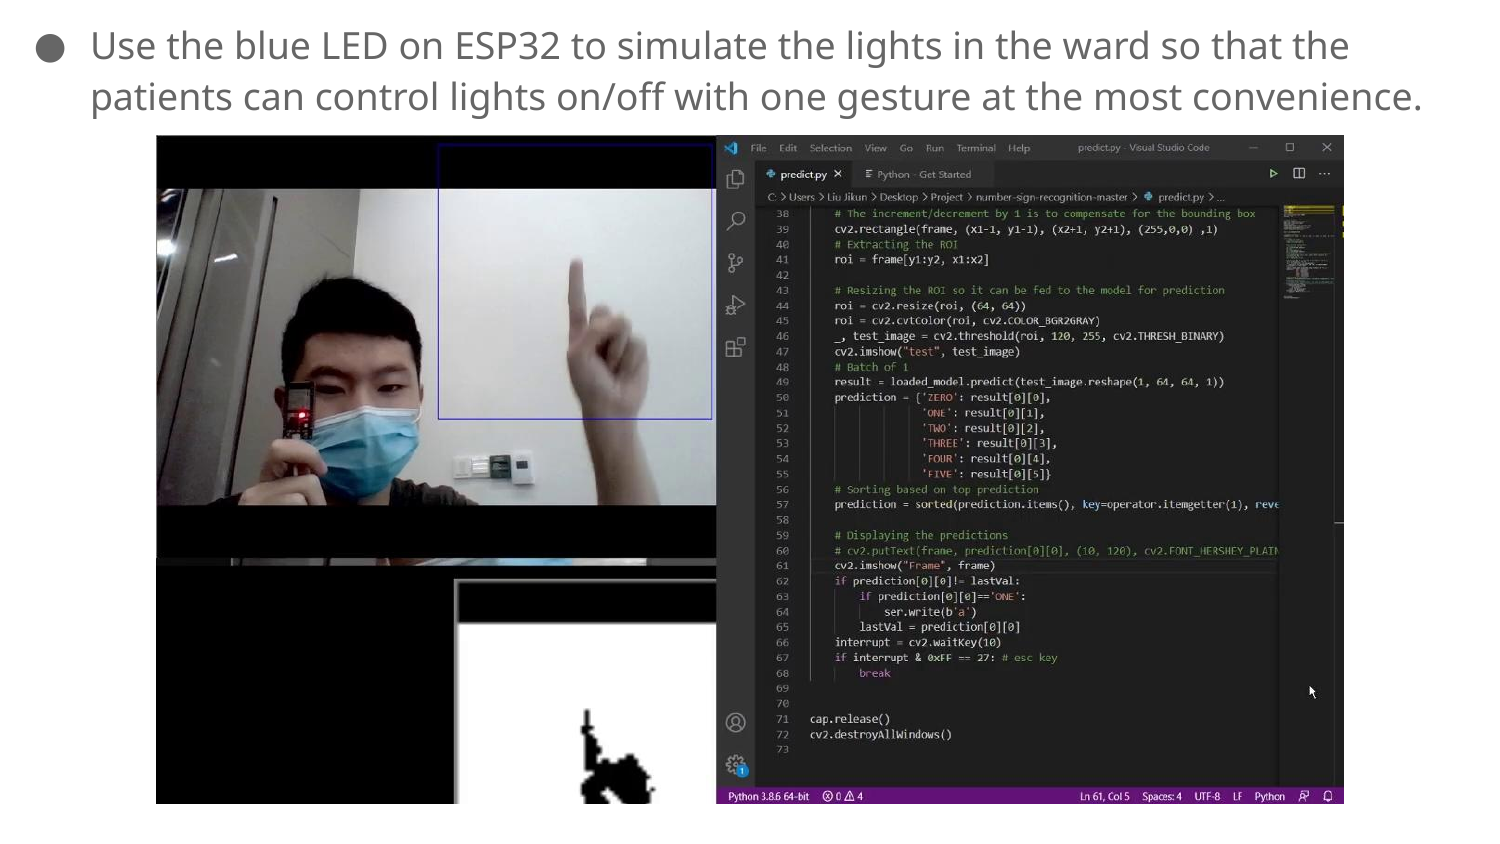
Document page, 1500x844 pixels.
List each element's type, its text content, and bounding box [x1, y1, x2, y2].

picture [155, 135, 1345, 804]
text_box Use the blue LED on ESP32 to simulate the lights in the ward so that the patients can control lights on/off with one gesture at the most convenience. [0, 0, 1500, 136]
